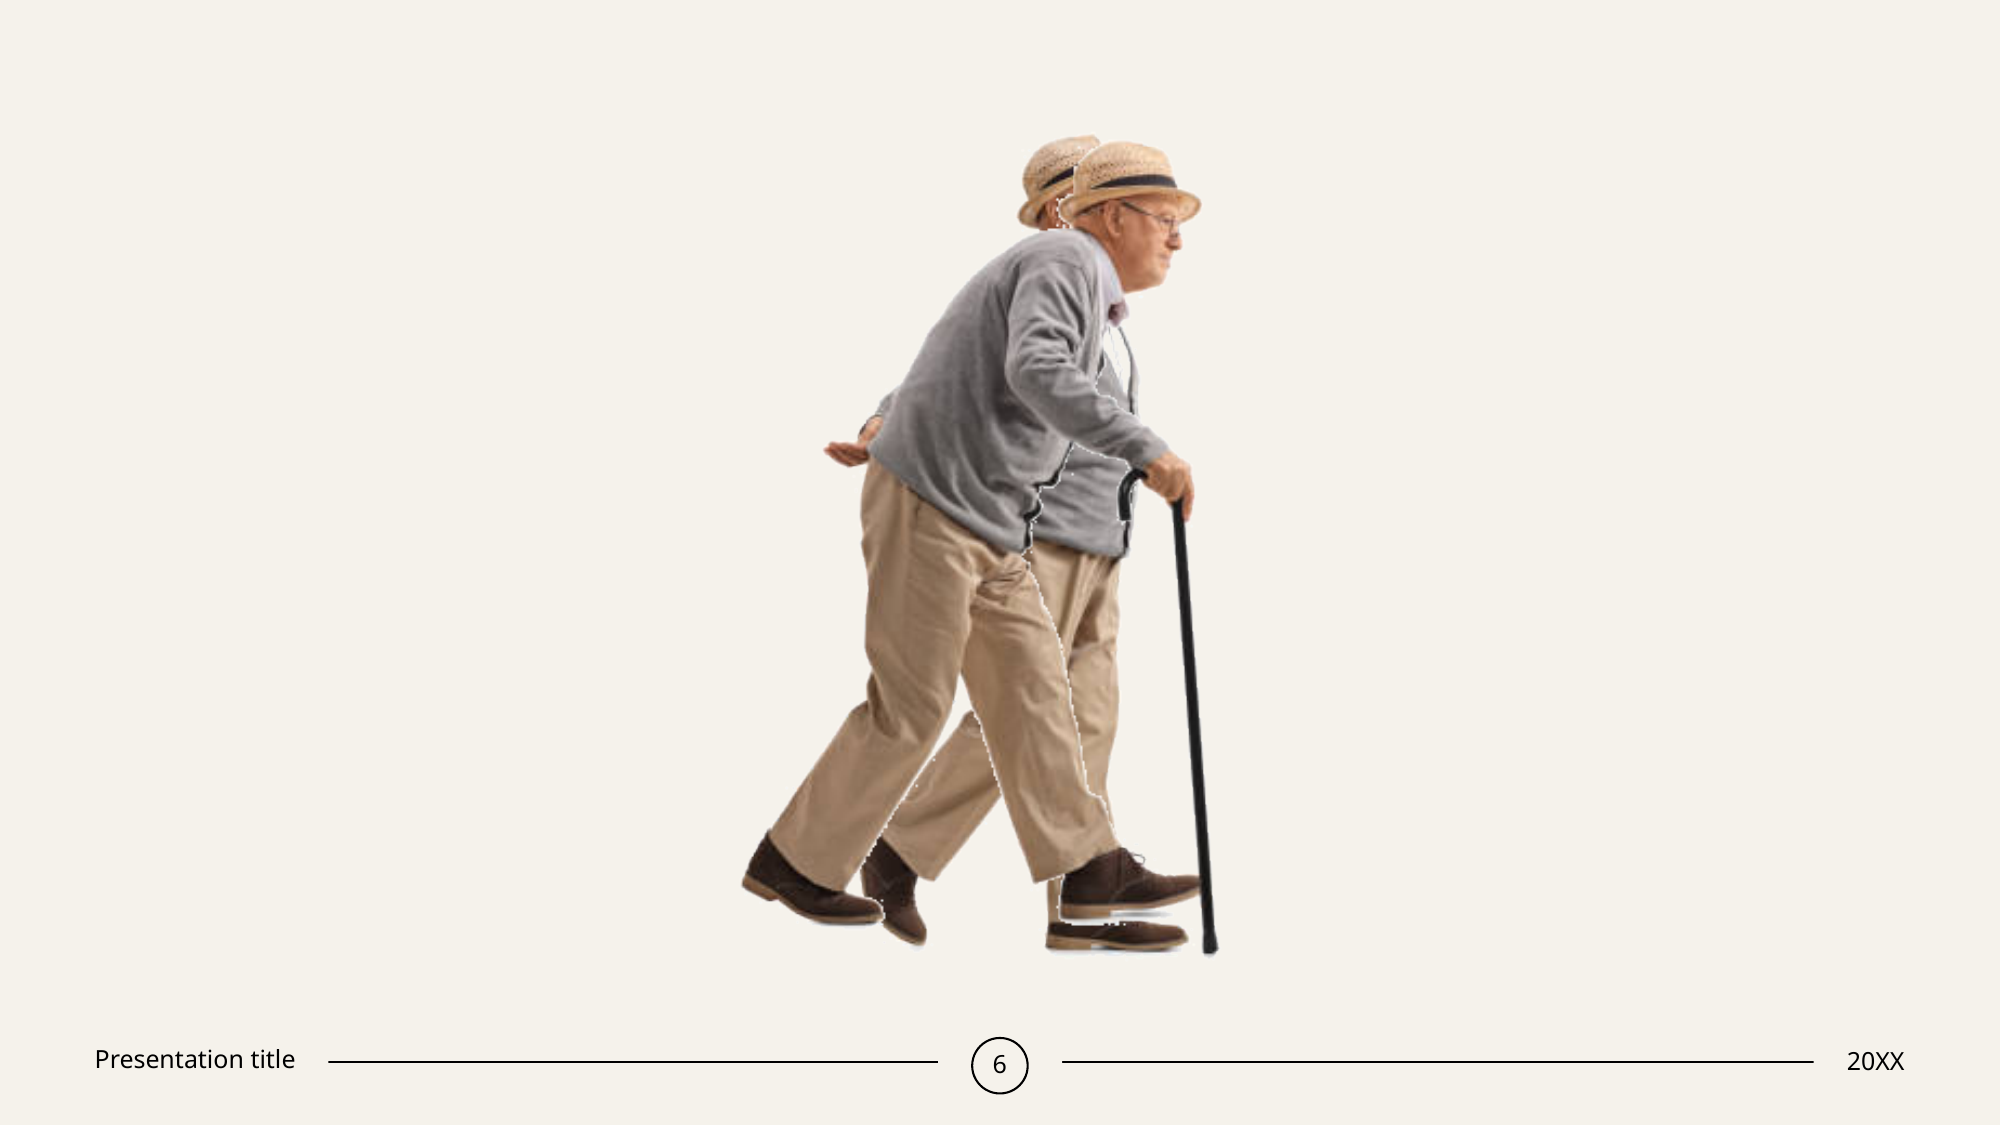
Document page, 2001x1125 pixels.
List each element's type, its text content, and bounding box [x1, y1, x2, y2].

picture [520, 95, 1845, 981]
slide_number 6 [971, 1036, 1029, 1095]
footer Presentation title [79, 1038, 329, 1083]
slide_number 20XX [1813, 1038, 1938, 1083]
